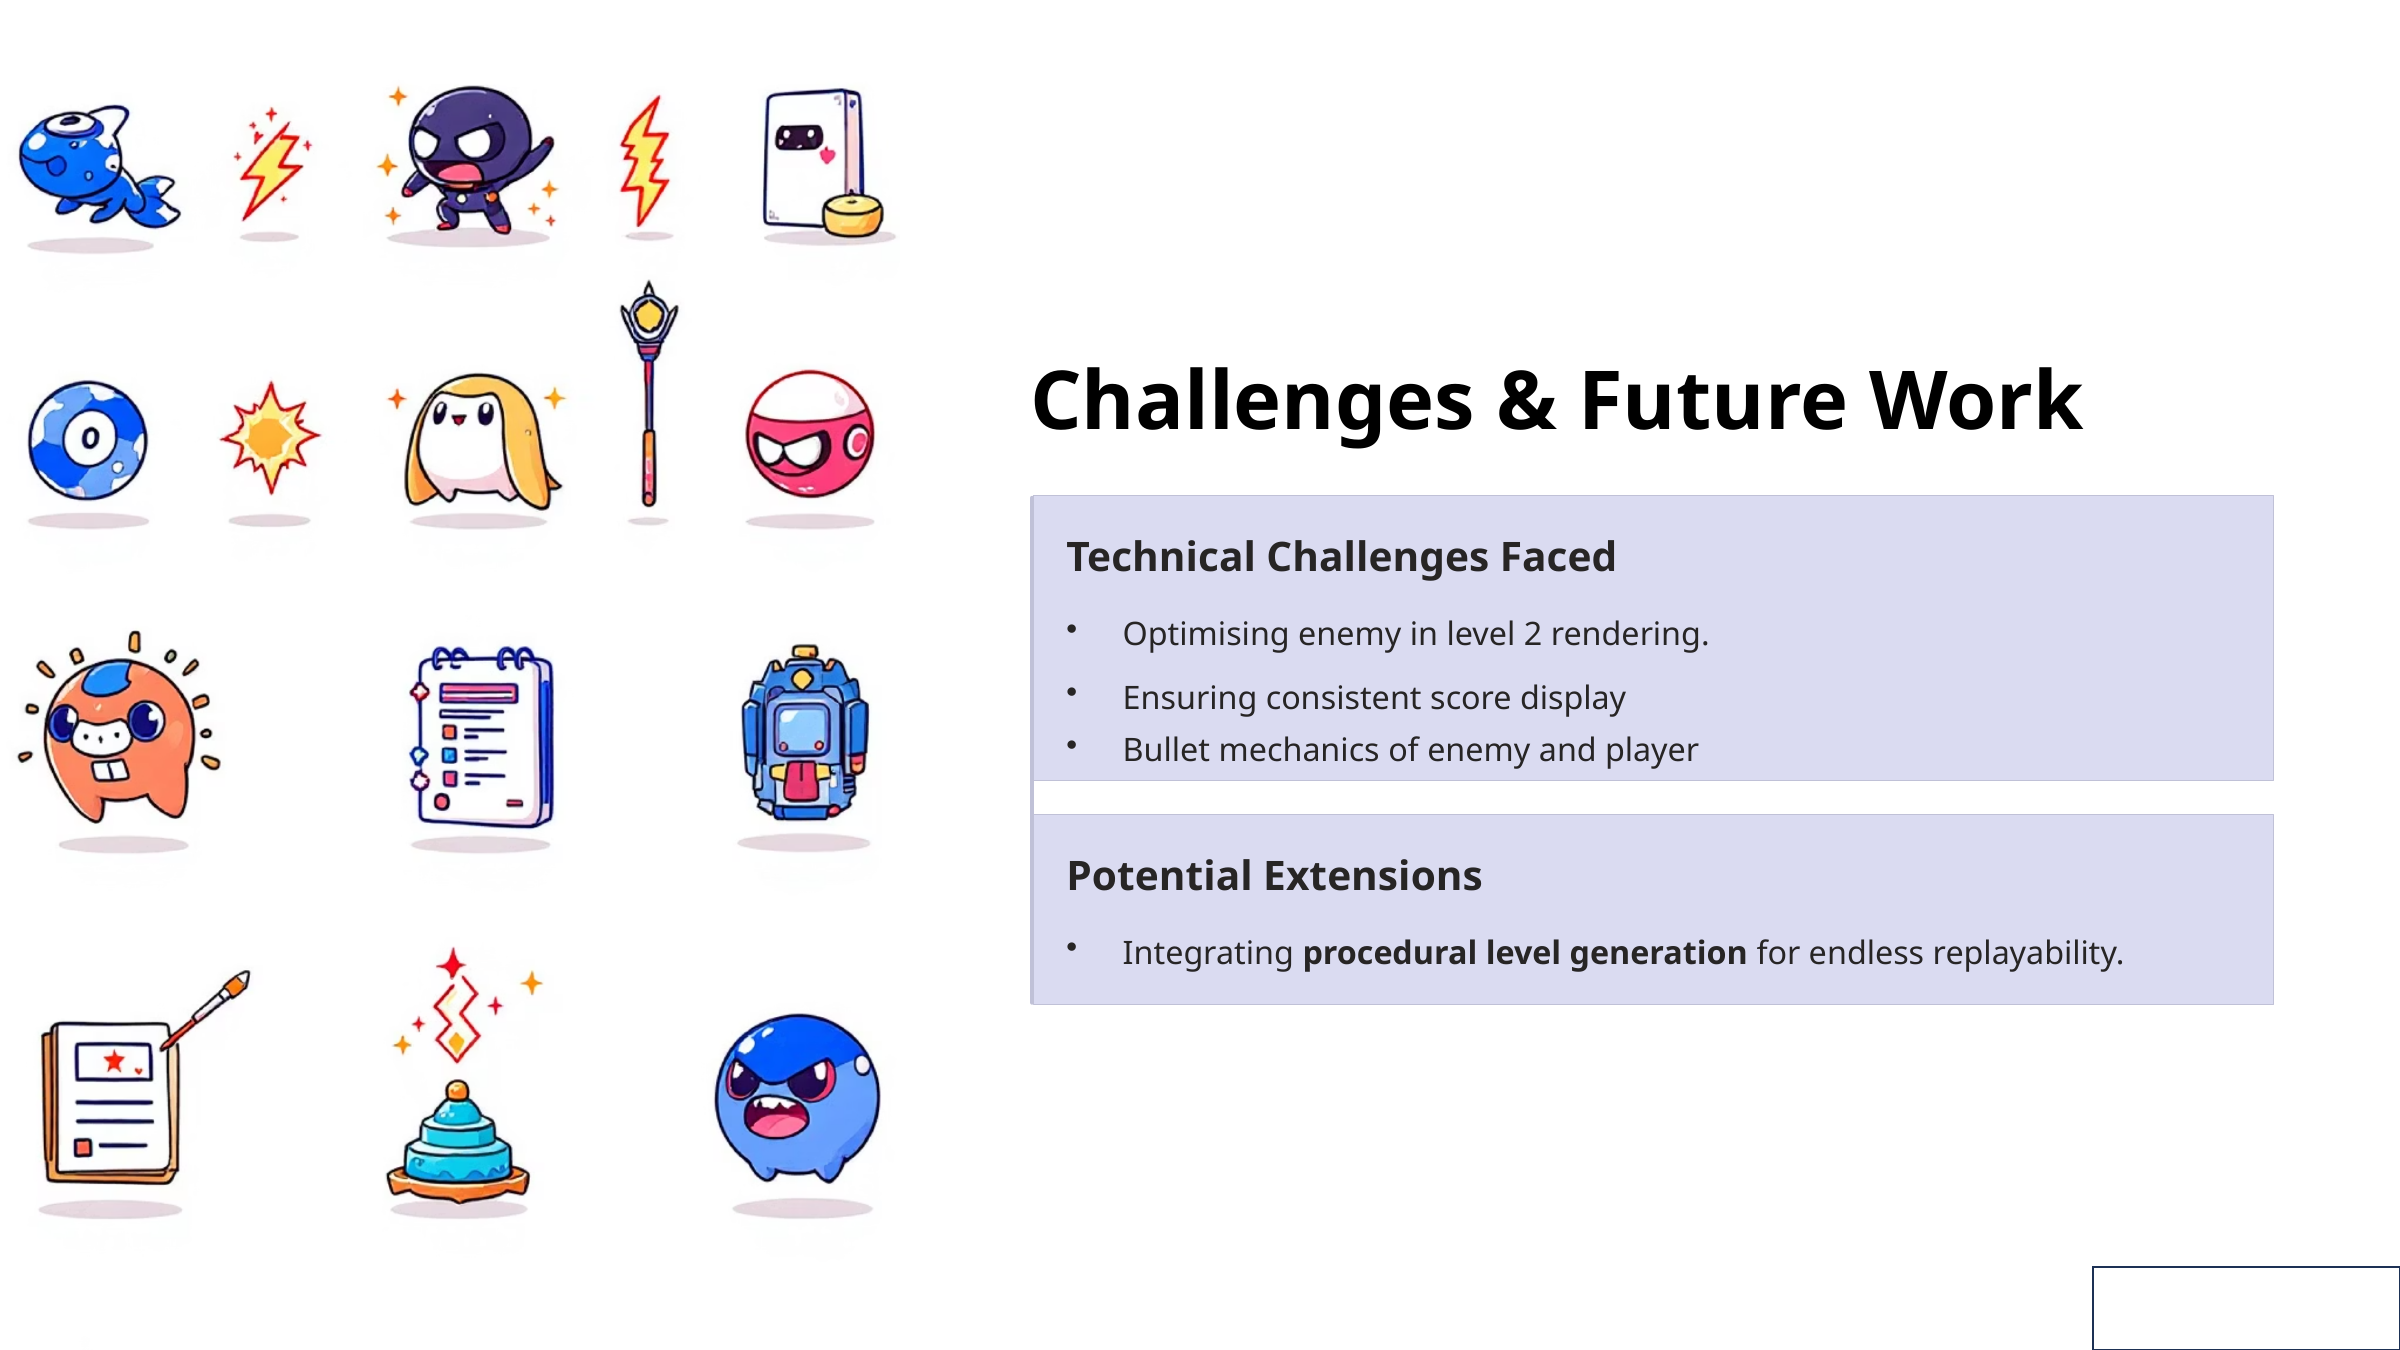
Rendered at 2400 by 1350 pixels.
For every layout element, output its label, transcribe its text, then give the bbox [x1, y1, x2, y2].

text_box [1033, 814, 2274, 1005]
text_box Optimising enemy in level 2 rendering. [1066, 600, 2240, 653]
text_box Ensuring consistent score display Bullet mechanics of enemy and player [1066, 663, 2240, 716]
text_box Challenges & Future Work [1030, 345, 2058, 447]
text_box [1030, 495, 1034, 1005]
text_box [2092, 1266, 2400, 1350]
text_box Integrating procedural level generation for endless replayability. [1066, 918, 2240, 971]
text_box Technical Challenges Faced [1066, 529, 1623, 581]
text_box [1033, 495, 2274, 781]
text_box Potential Extensions [1066, 848, 1474, 900]
picture [0, 0, 900, 1350]
